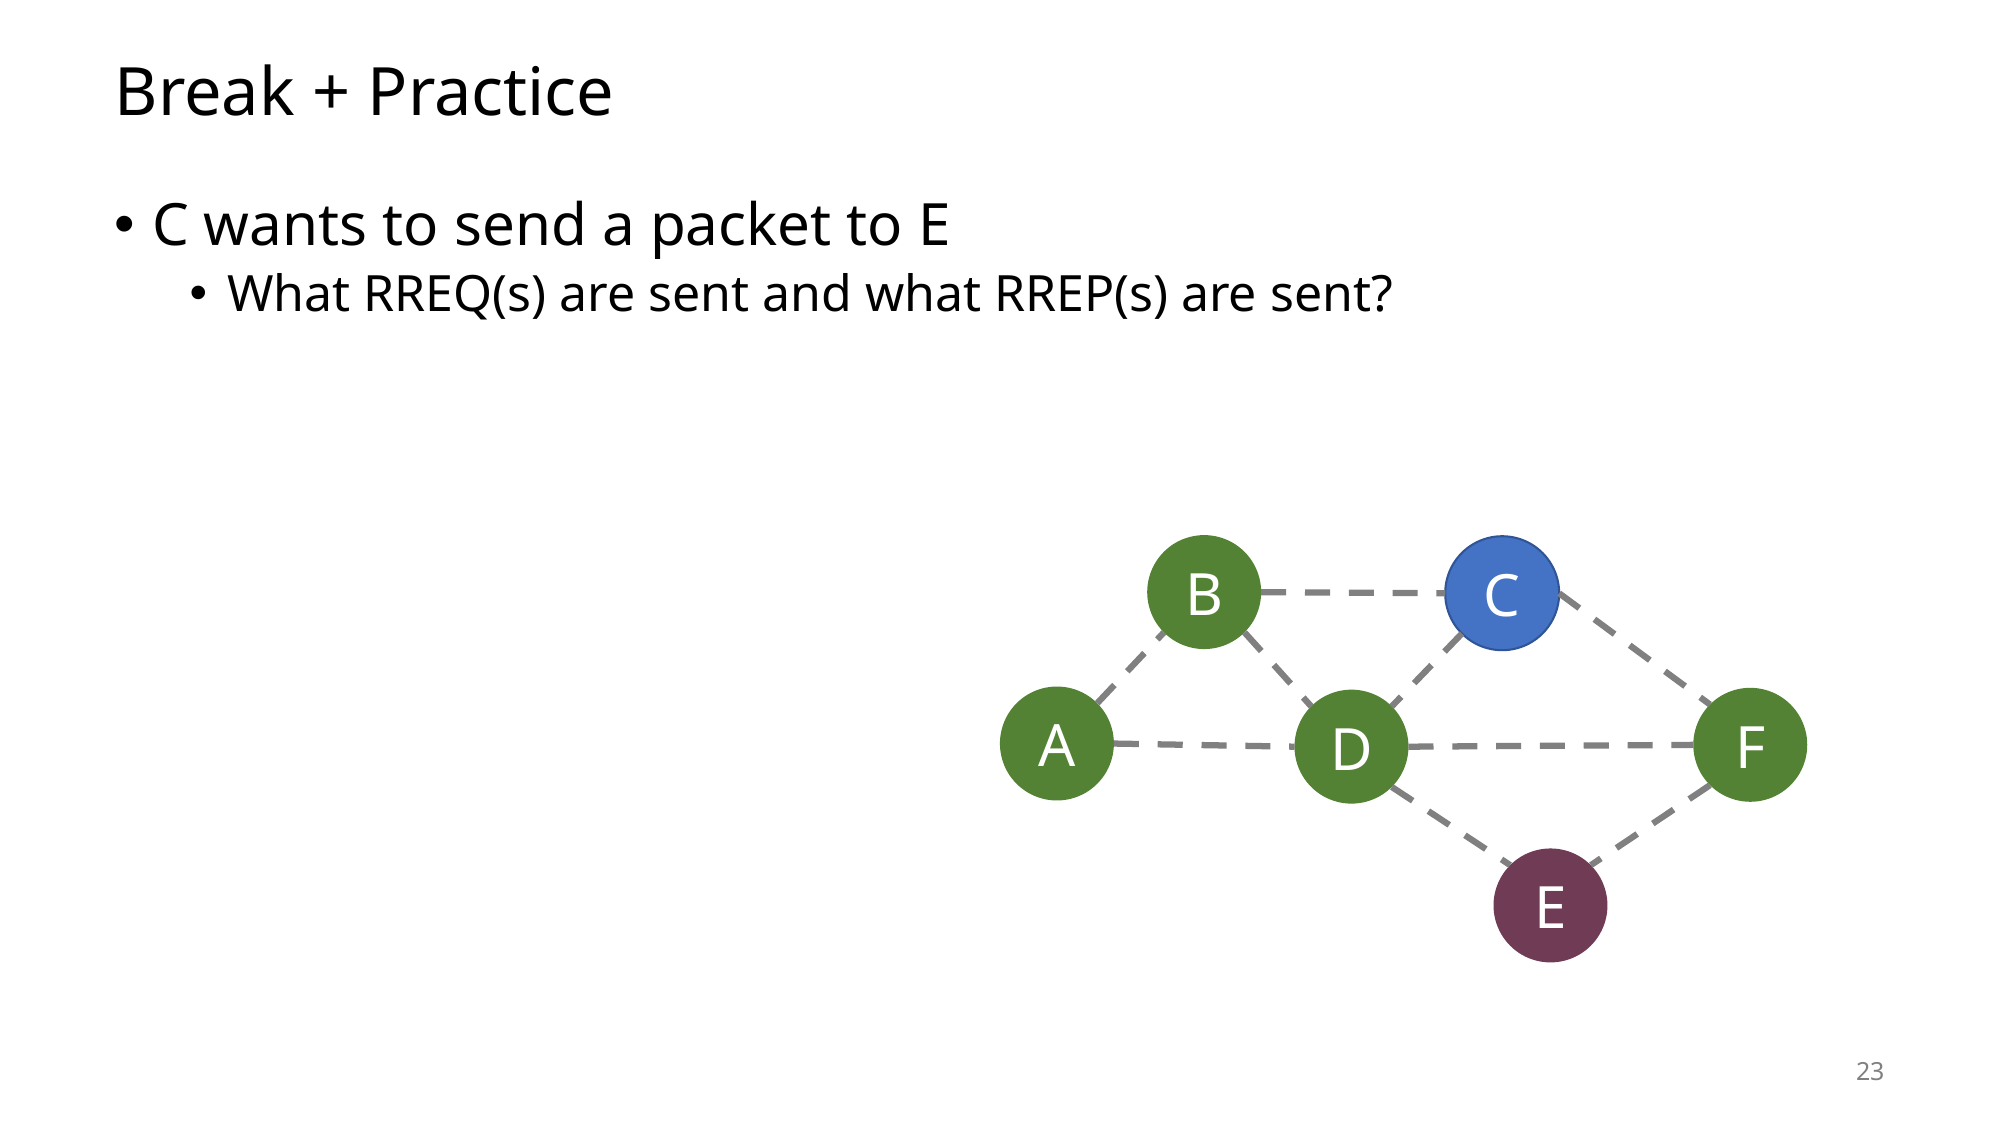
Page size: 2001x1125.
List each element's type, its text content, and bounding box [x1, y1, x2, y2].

text_box E [1492, 847, 1609, 964]
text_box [1391, 786, 1511, 866]
text_box A [998, 685, 1115, 802]
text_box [1244, 632, 1312, 707]
text_box C [1444, 535, 1561, 652]
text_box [1590, 785, 1710, 866]
text_box D [1293, 688, 1410, 805]
text_box B [1146, 534, 1263, 651]
list C wants to send a packet to E What RREQ(s) are sent and what RREP(s) are sent? [99, 187, 1900, 1013]
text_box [1113, 743, 1295, 747]
text_box F [1692, 686, 1809, 803]
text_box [1097, 632, 1164, 704]
slide_number 23 [1749, 1042, 1900, 1103]
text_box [1391, 633, 1462, 707]
title Break + Practice [99, 37, 1900, 150]
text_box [1559, 593, 1711, 705]
